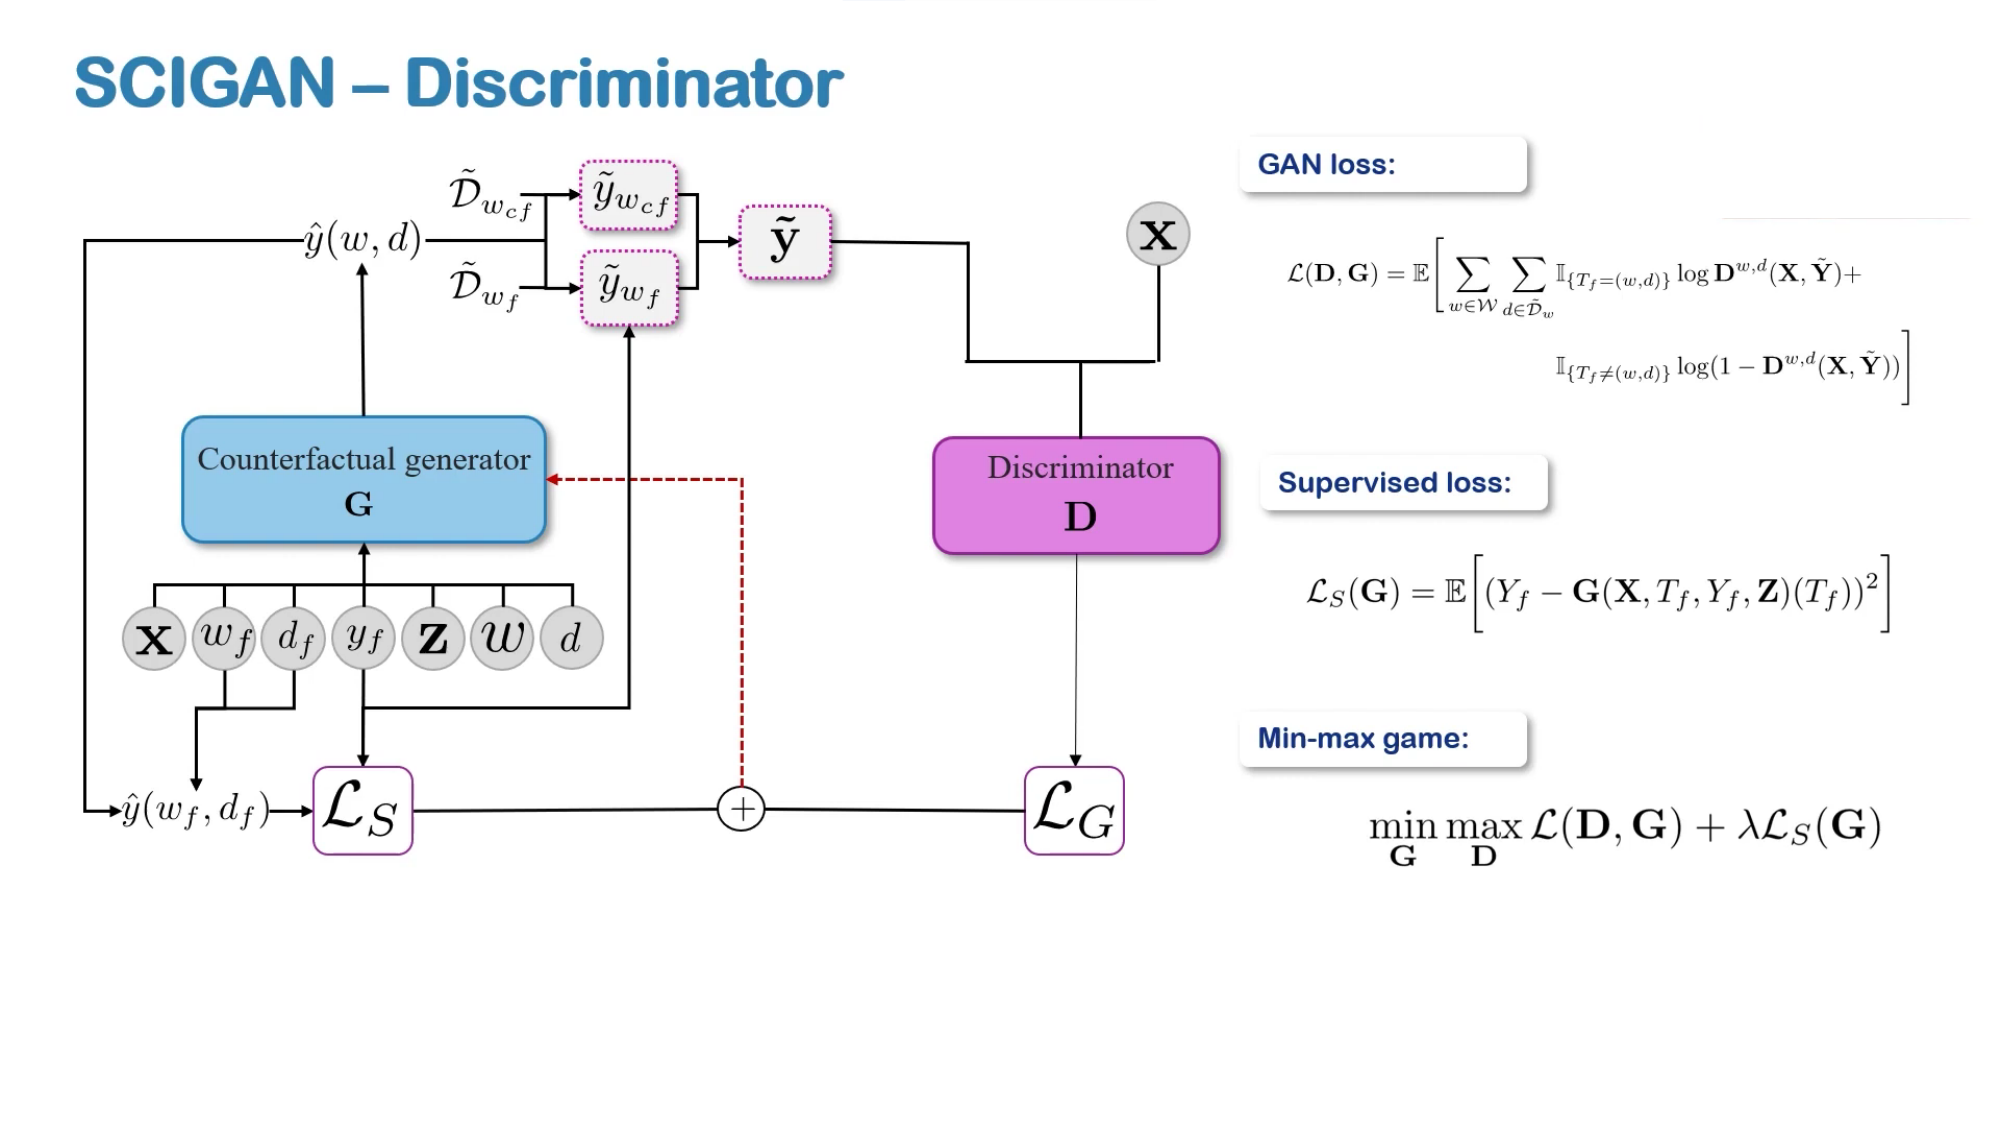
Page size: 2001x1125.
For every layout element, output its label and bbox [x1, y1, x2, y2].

picture [0, 0, 2000, 961]
